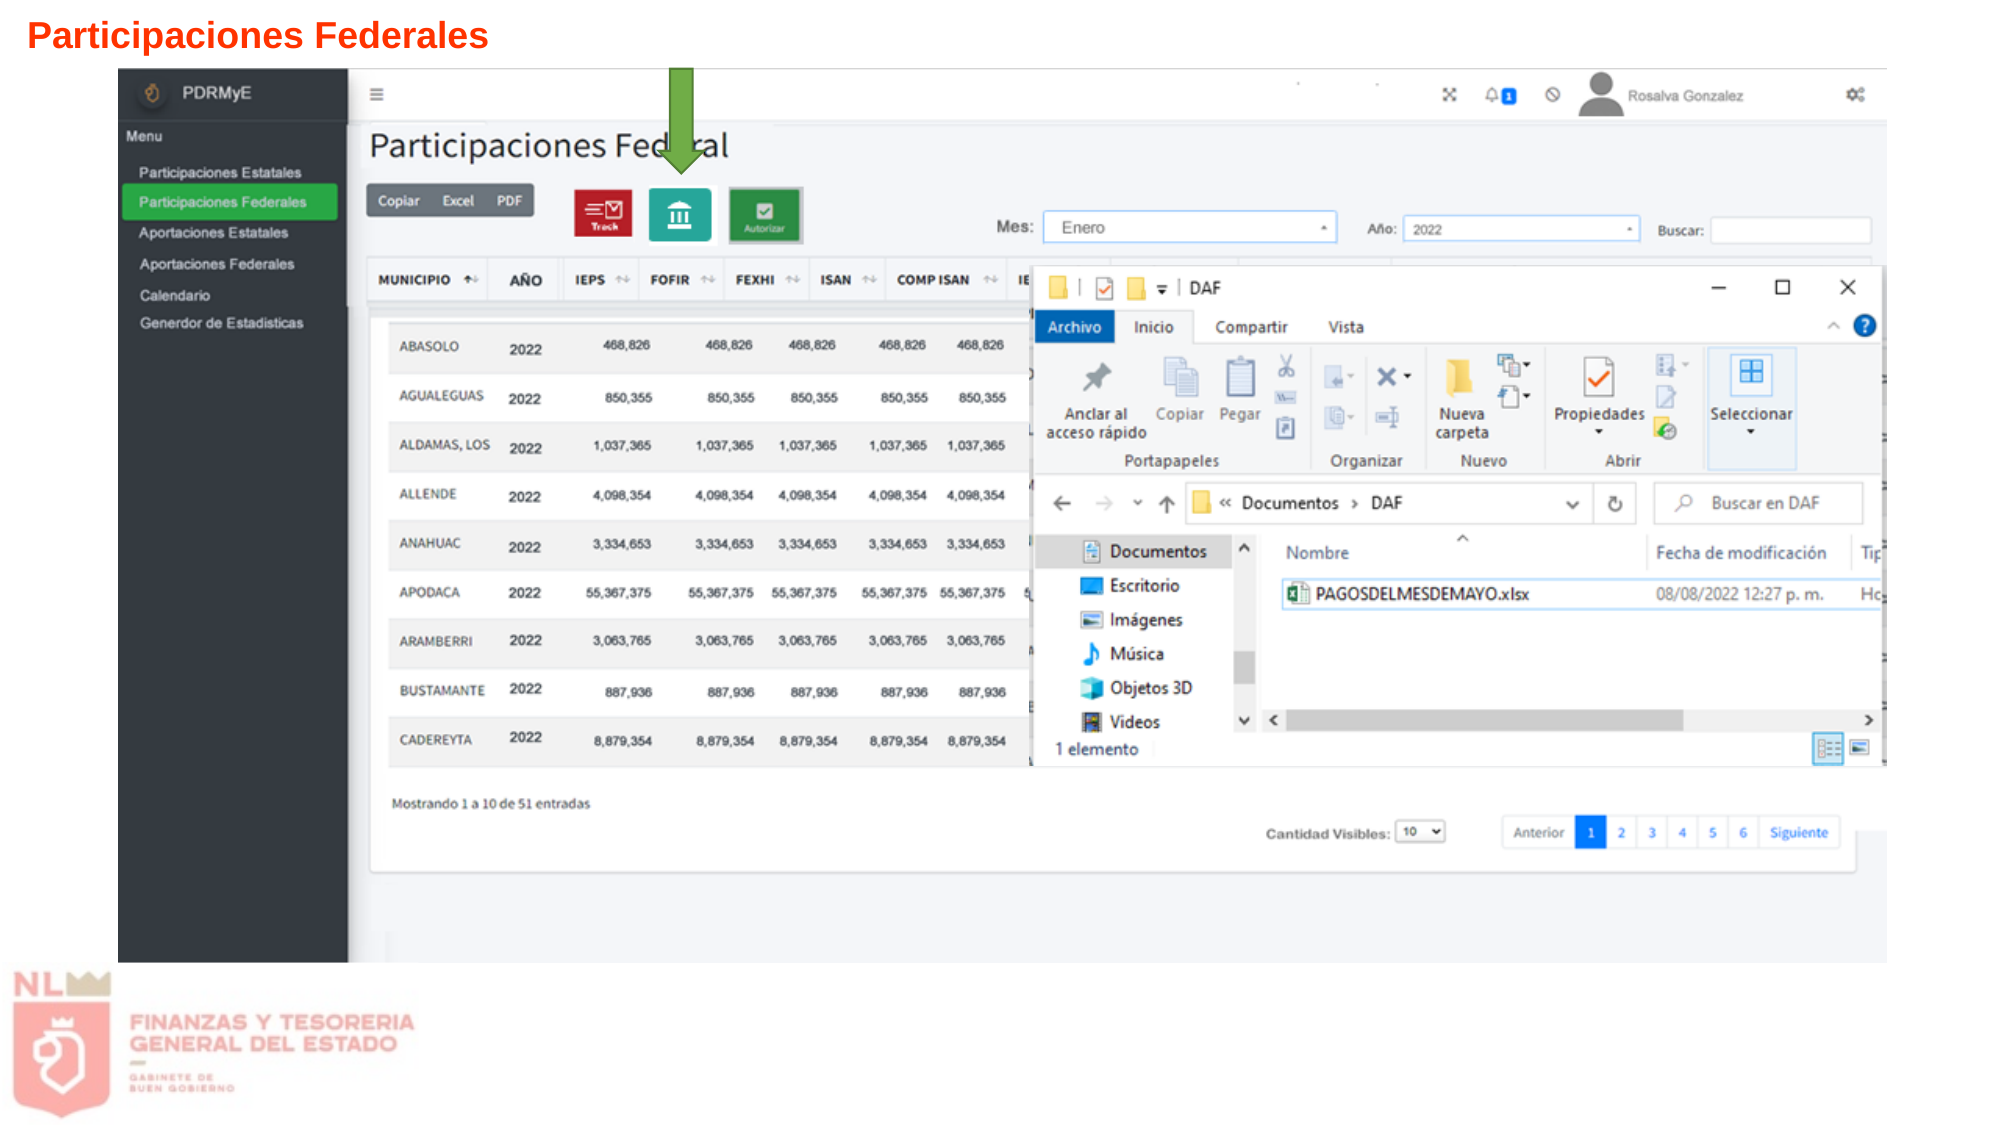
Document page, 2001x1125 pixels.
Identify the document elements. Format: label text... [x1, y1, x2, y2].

text_box Participaciones Federales [12, 3, 505, 64]
picture [118, 68, 1887, 963]
text_box [2, 961, 420, 1125]
